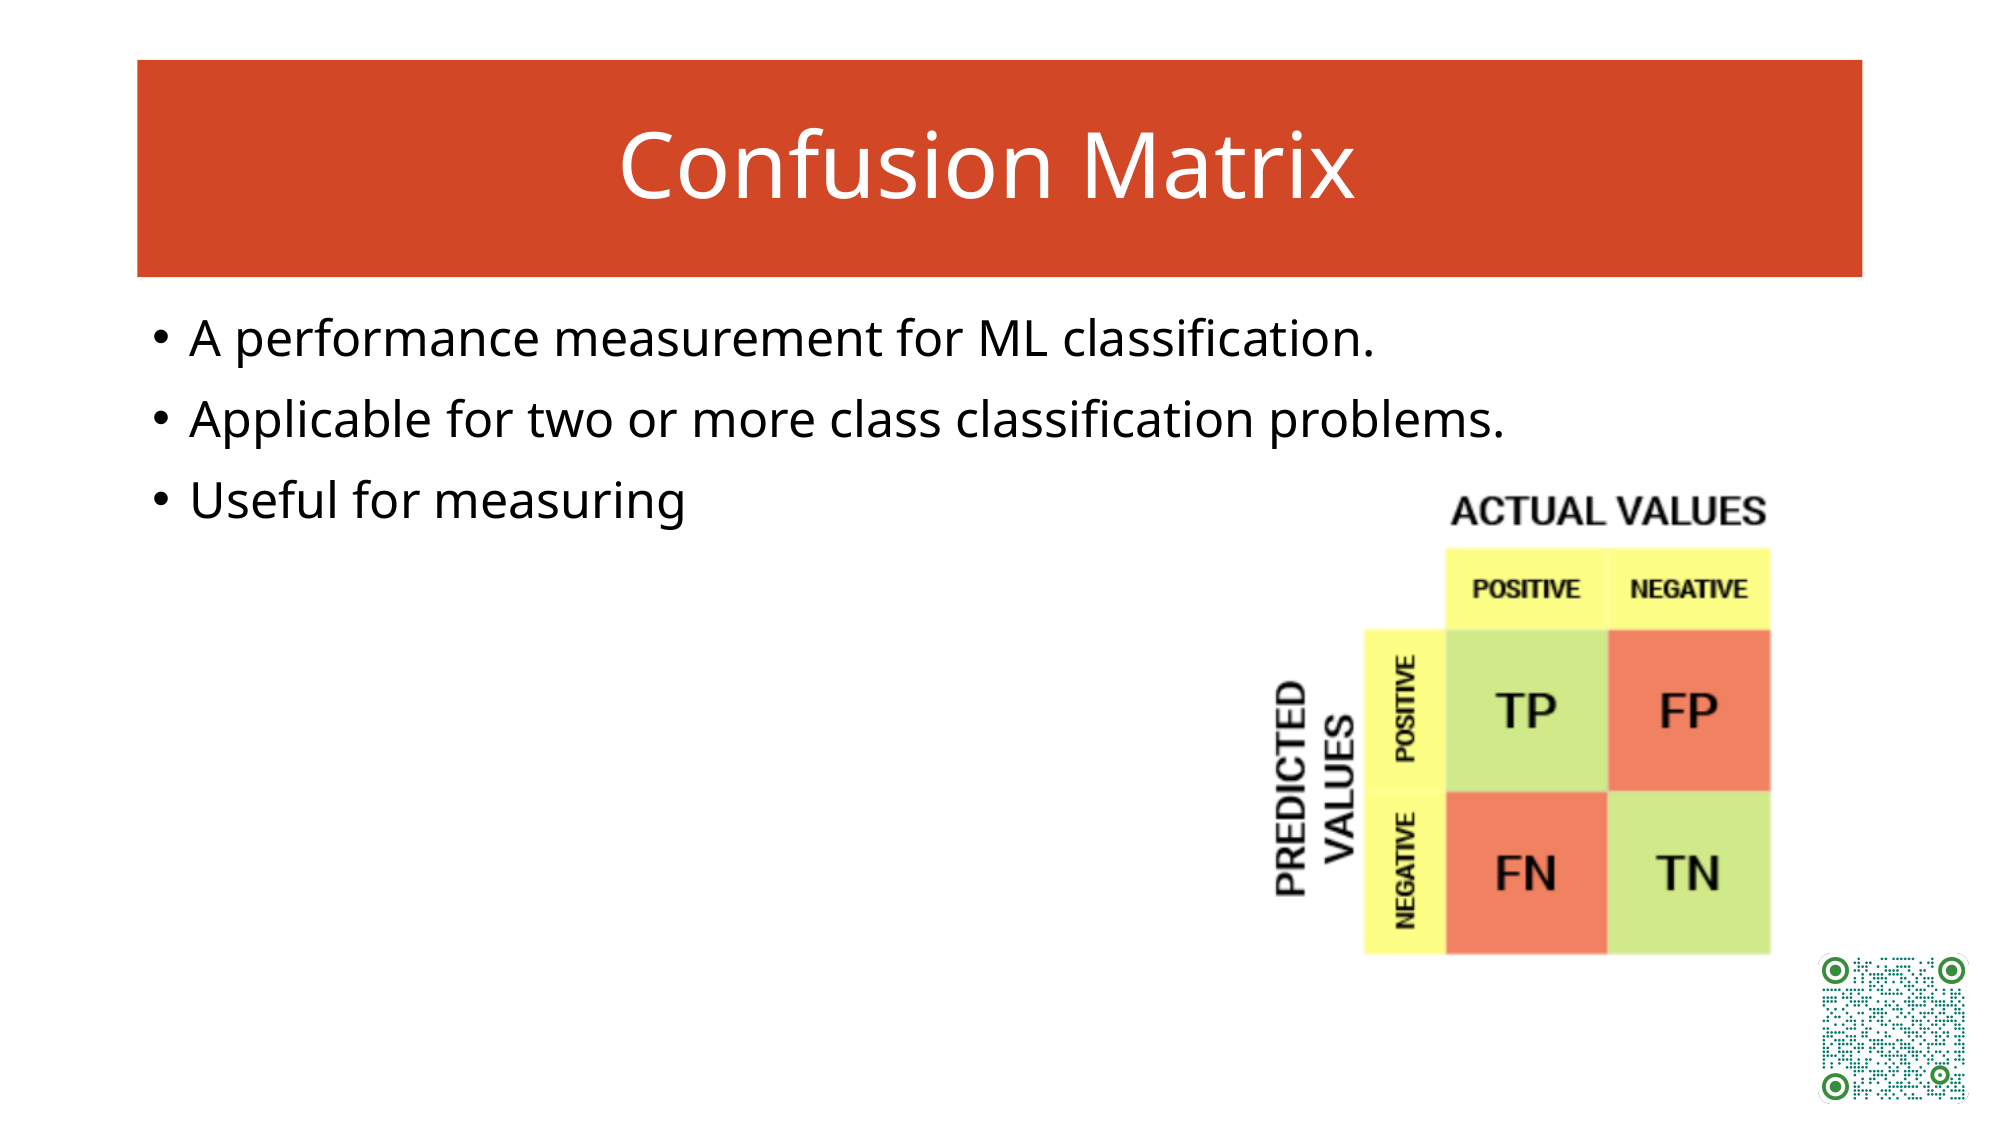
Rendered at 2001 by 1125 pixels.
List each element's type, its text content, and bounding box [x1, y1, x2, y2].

picture [1233, 454, 1969, 1104]
text_box Confusion Matrix [137, 59, 1863, 278]
text_box A performance measurement for ML classification. Applicable for two or more class classification problems. Useful for measuring [137, 299, 1863, 1014]
